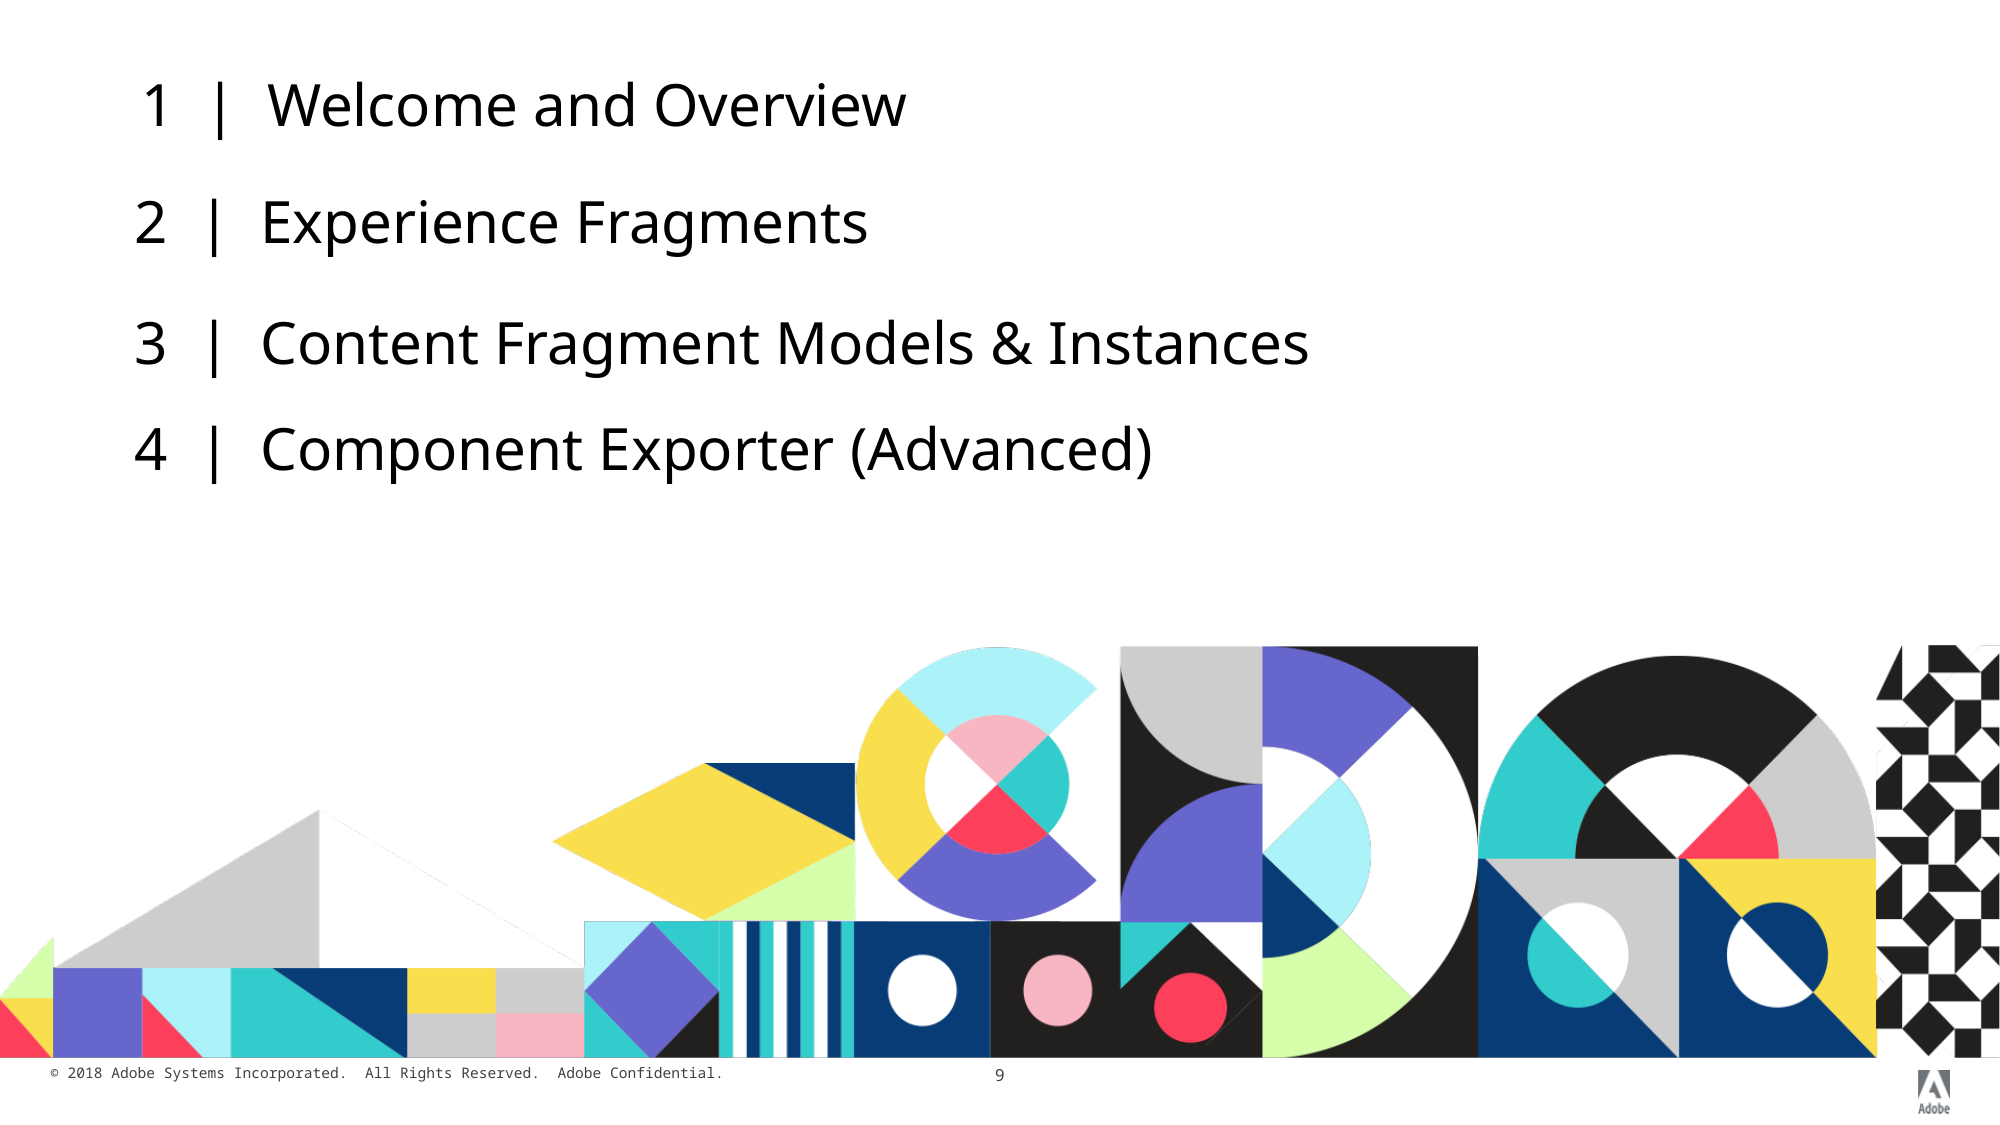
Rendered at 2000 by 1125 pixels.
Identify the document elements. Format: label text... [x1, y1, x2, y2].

slide_number 9 [916, 1062, 1083, 1091]
text_box 1 | Welcome and Overview [141, 42, 1741, 164]
text_box 4 | Component Exporter (Advanced) [134, 386, 1683, 508]
picture [0, 15, 2000, 1125]
text_box 3 | Content Fragment Models & Instances [134, 280, 1683, 386]
text_box 2 | Experience Fragments [134, 159, 1683, 280]
